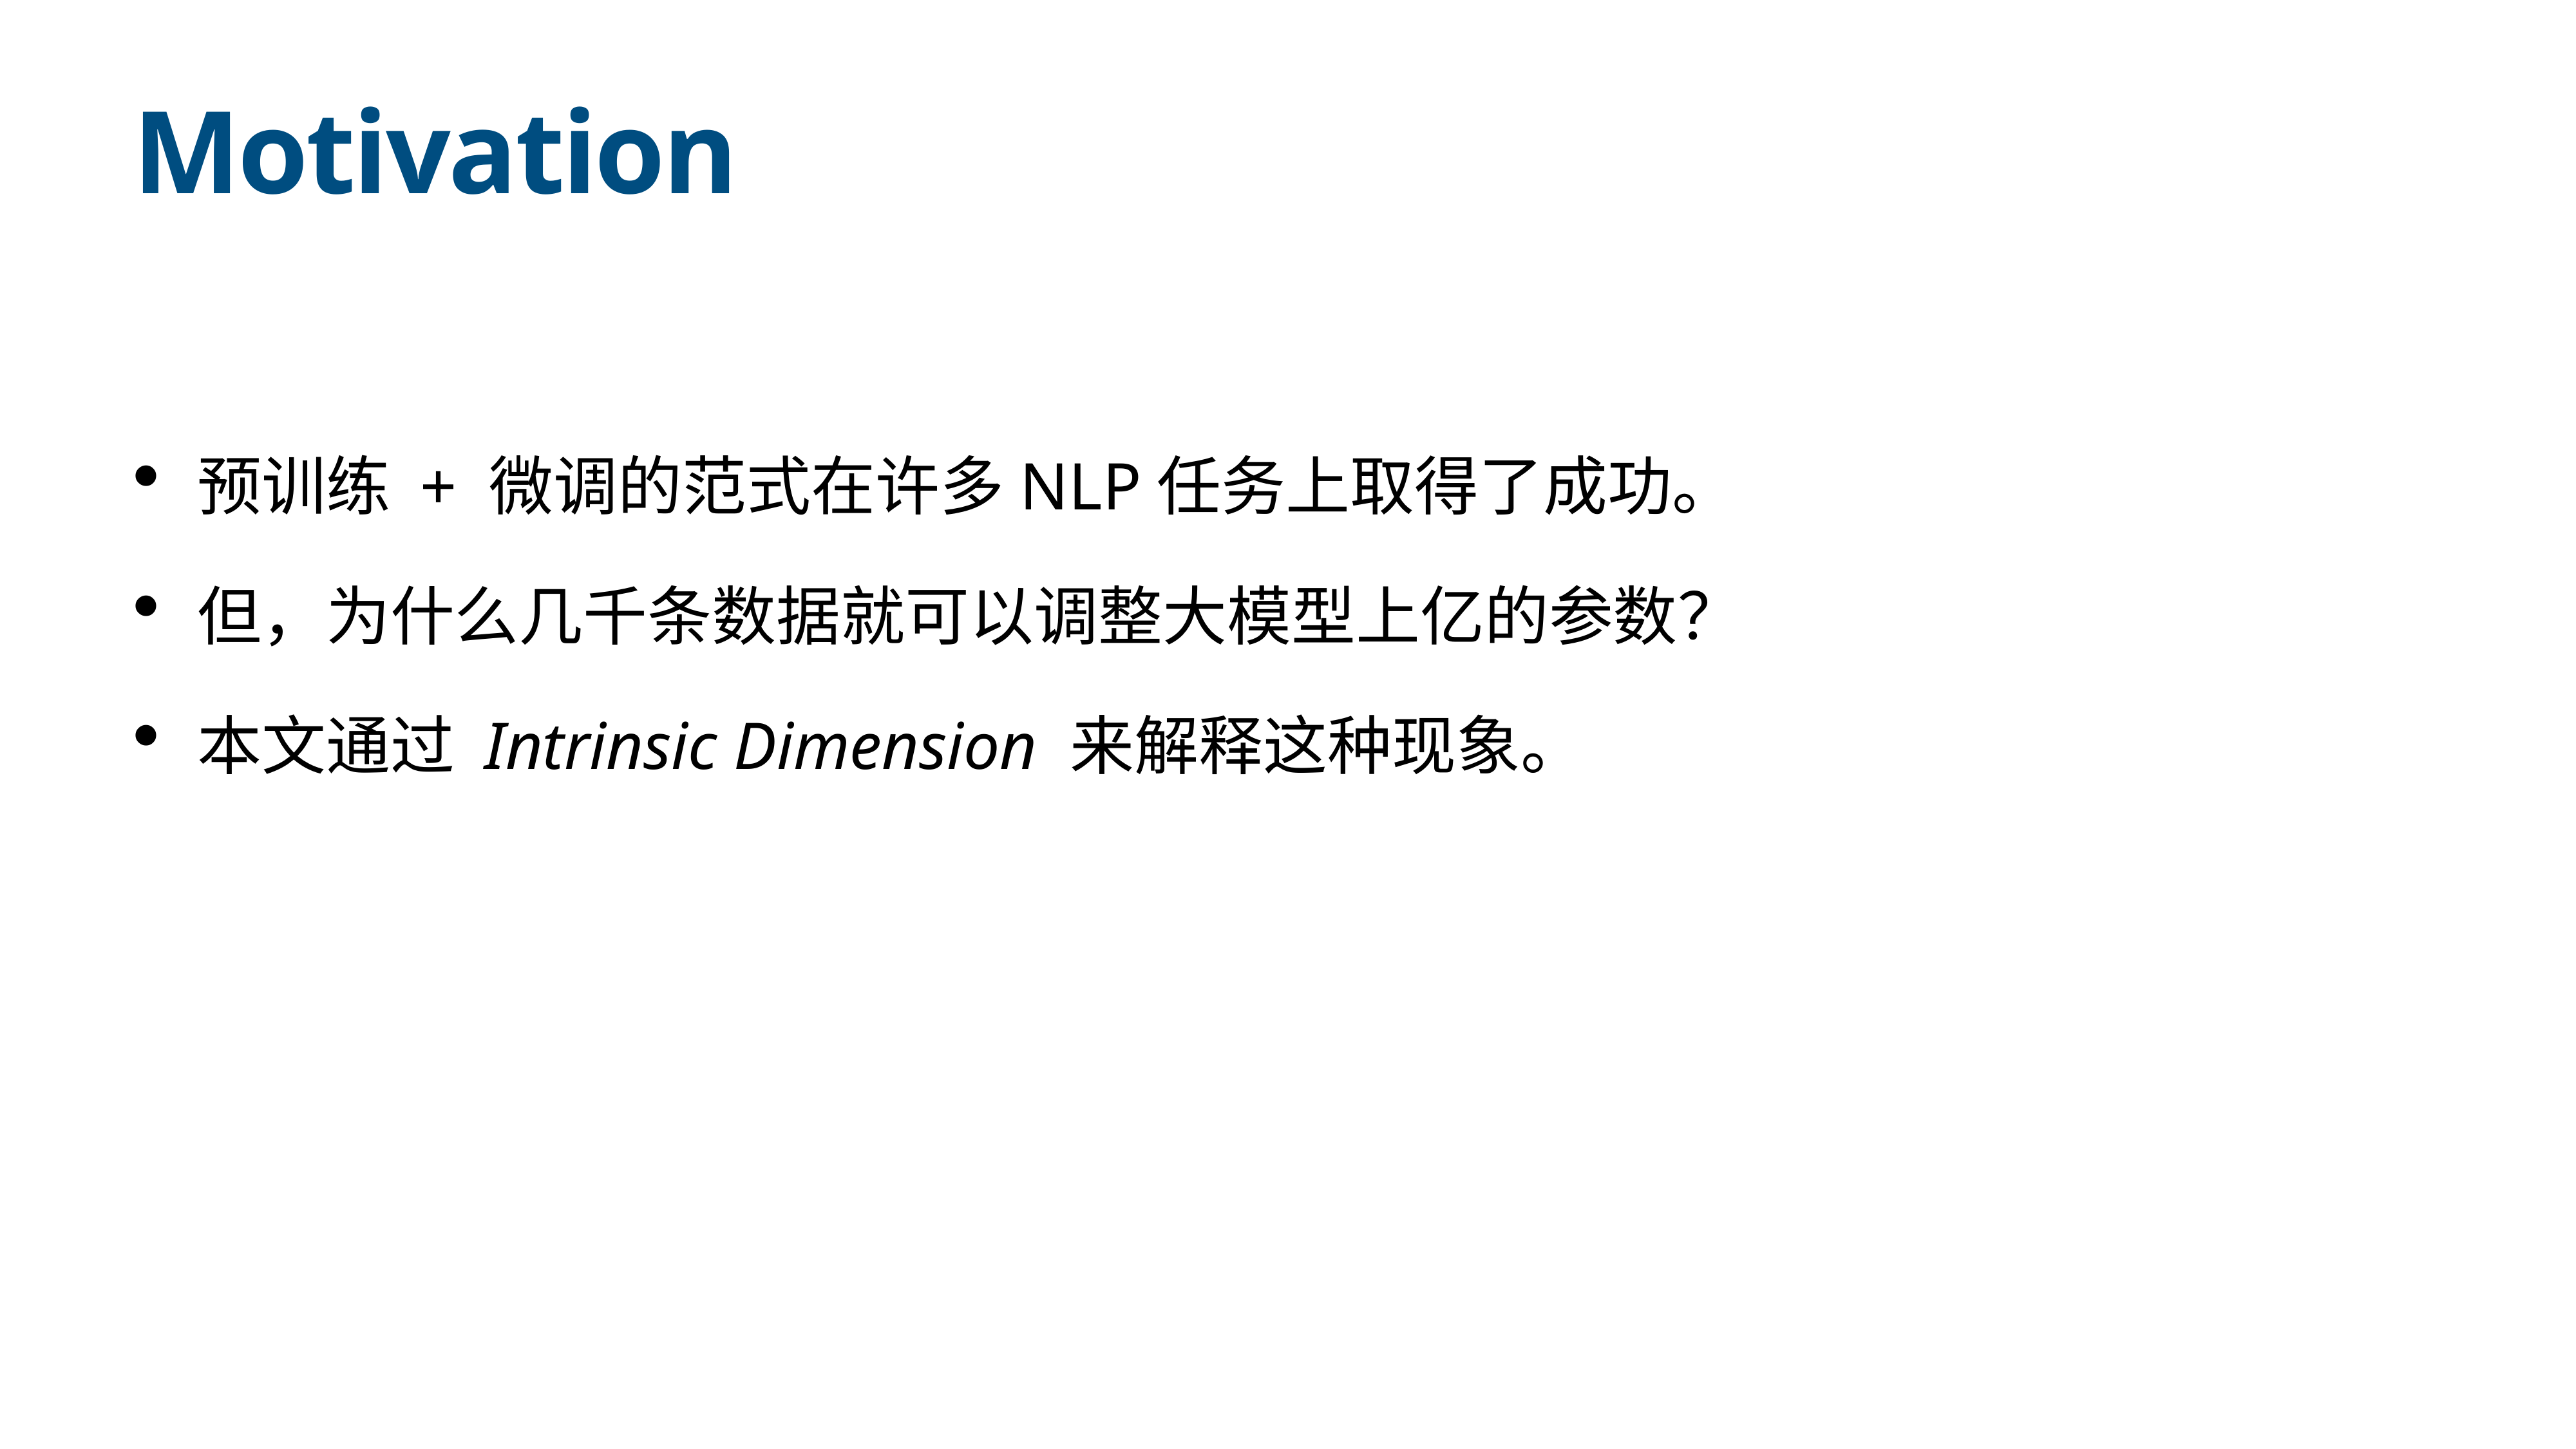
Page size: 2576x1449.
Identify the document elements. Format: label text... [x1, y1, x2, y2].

title Motivation [127, 100, 2449, 252]
list 预训练 + 微调的范式在许多NLP任务上取得了成功。 但，为什么几千条数据就可以调整大模型上亿的参数？ 本文通过 Intrinsic Dimension 来解释这种现象。 [127, 448, 2449, 1321]
